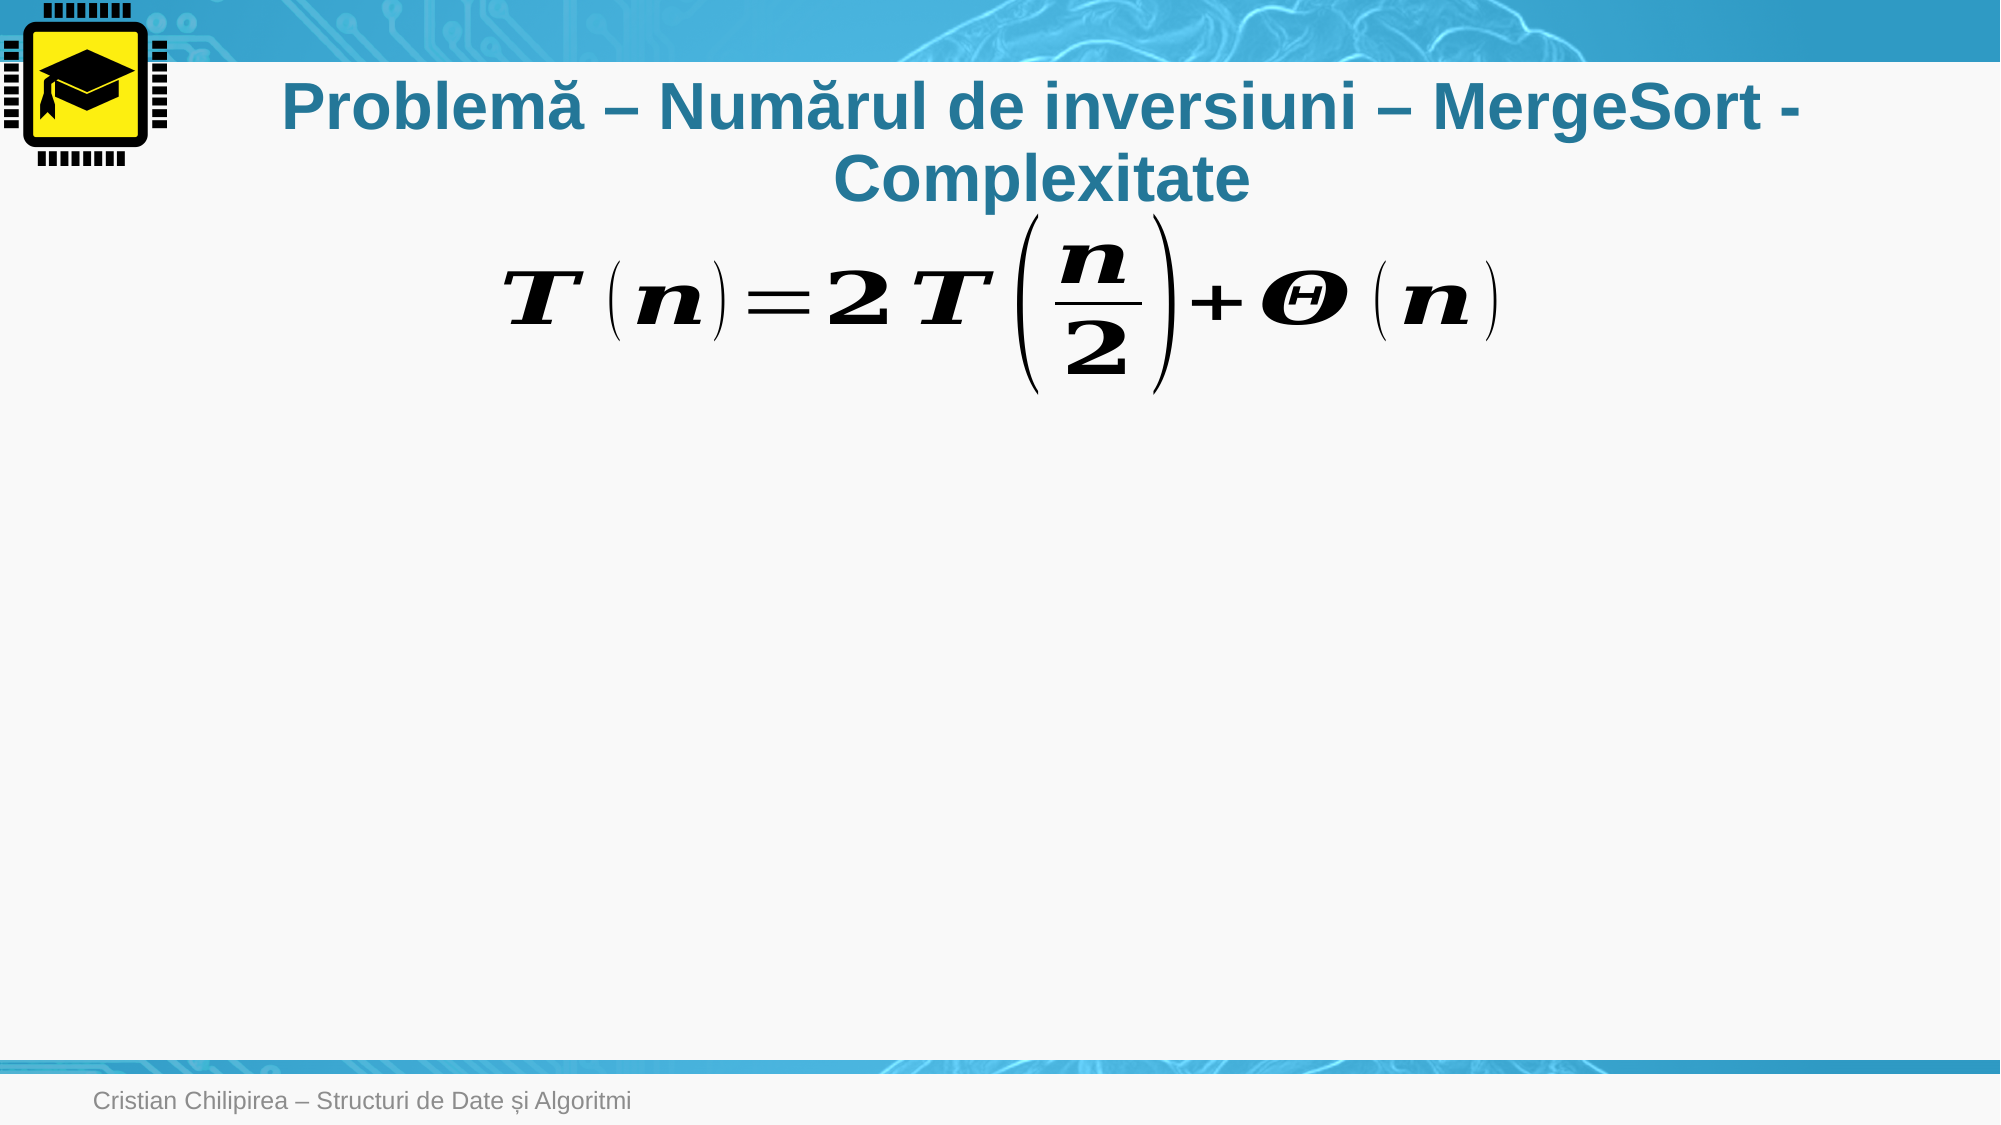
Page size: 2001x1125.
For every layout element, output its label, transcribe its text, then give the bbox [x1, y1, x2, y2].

picture [0, 0, 2000, 166]
picture [0, 1060, 2000, 1074]
footer Cristian Chilipirea – Structuri de Date și Algoritmi [77, 1073, 1338, 1125]
title Problemă – Numărul de inversiuni – MergeSort - Complexitate [170, 76, 1915, 211]
